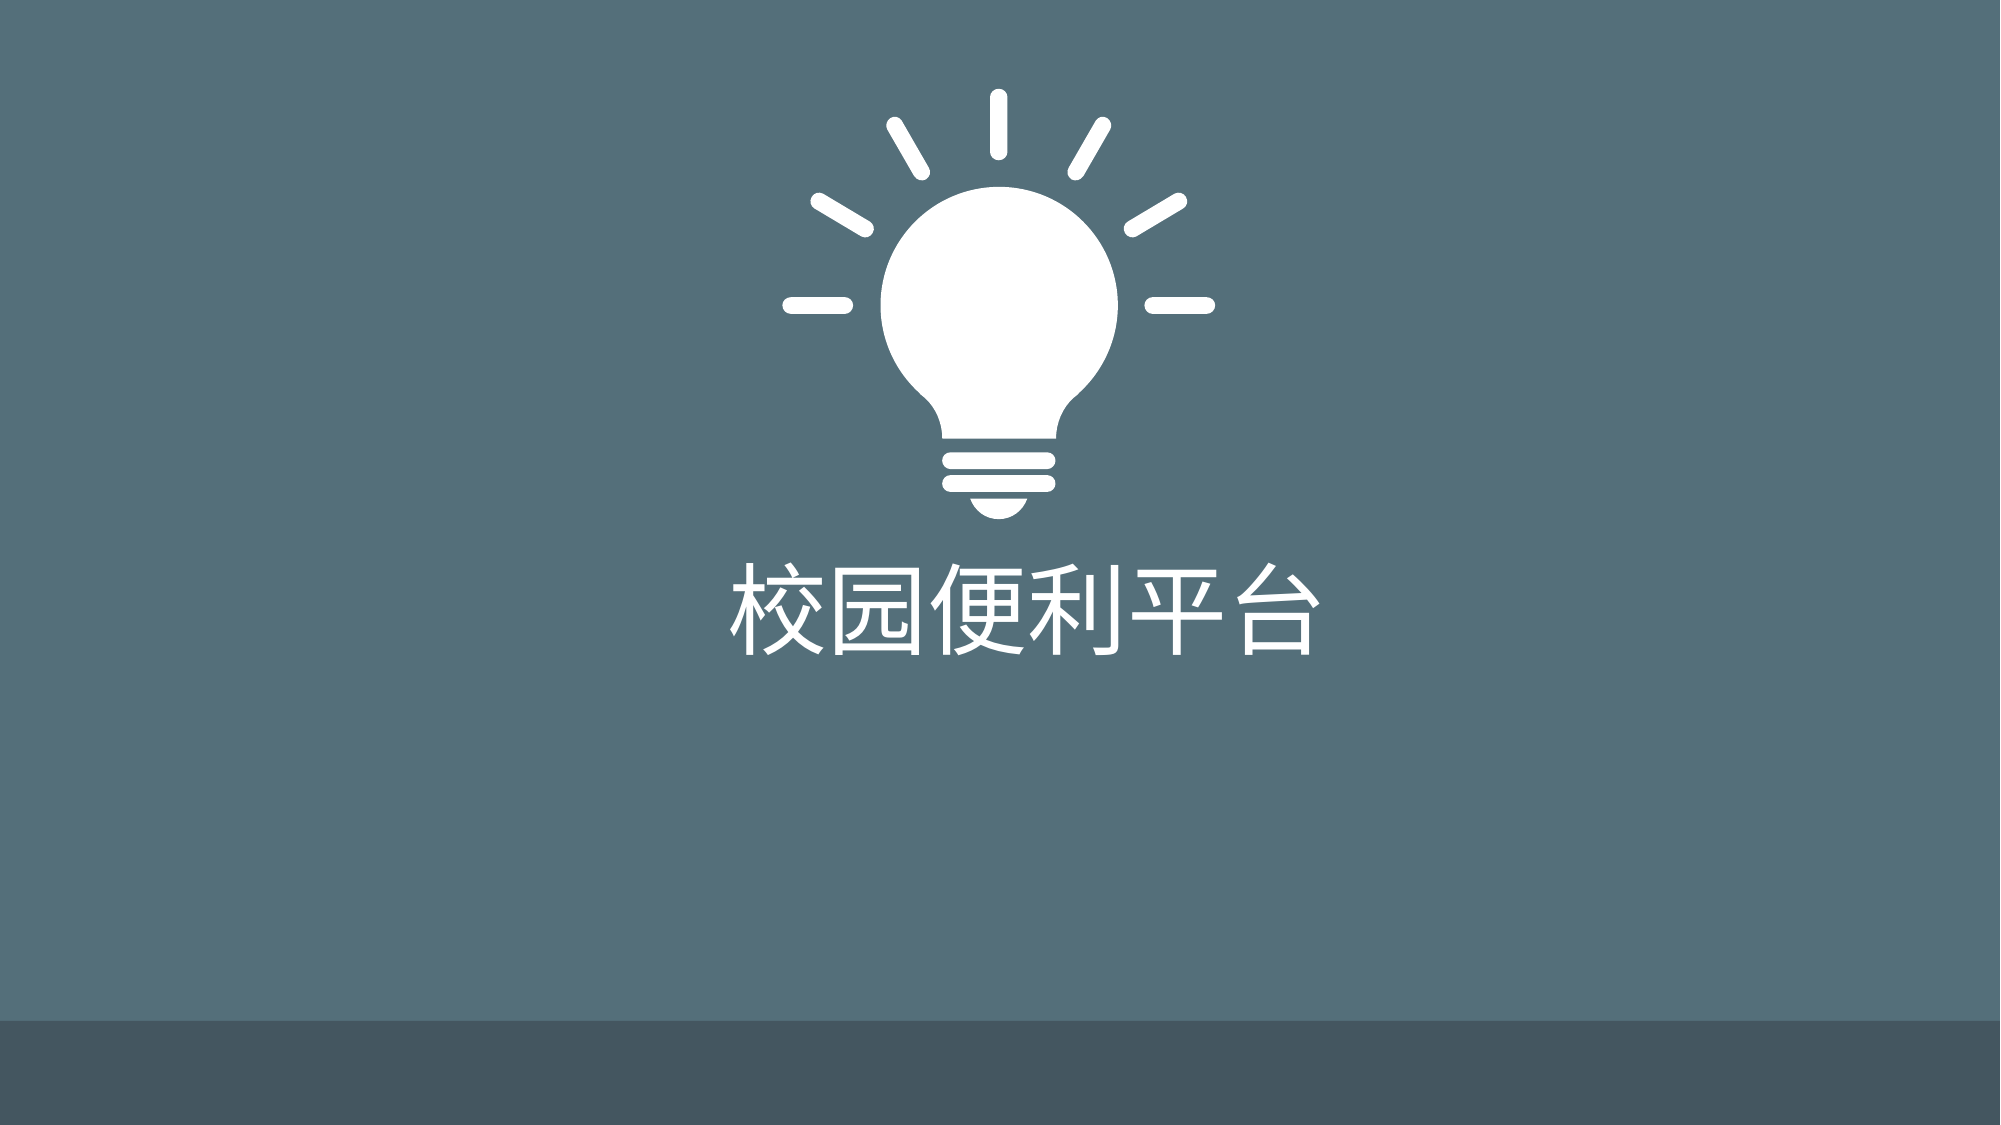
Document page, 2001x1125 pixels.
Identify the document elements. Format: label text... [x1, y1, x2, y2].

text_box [782, 88, 1216, 520]
text_box 校园便利平台 [175, 539, 1879, 675]
text_box [0, 1020, 2000, 1125]
